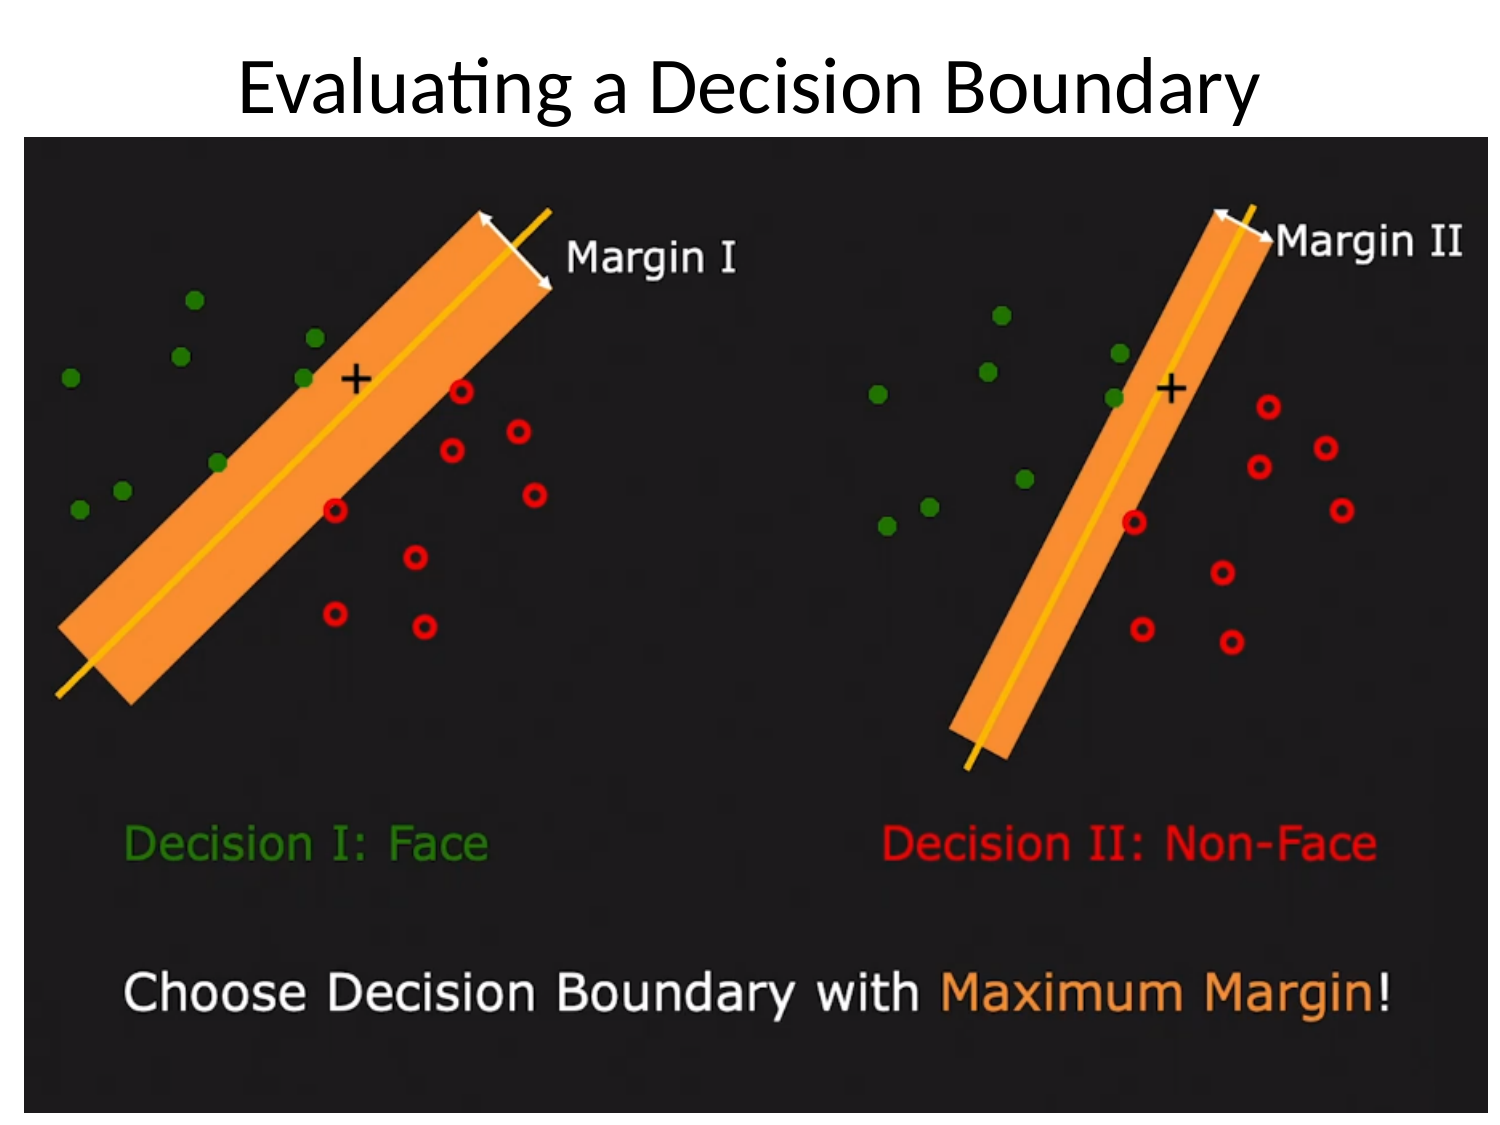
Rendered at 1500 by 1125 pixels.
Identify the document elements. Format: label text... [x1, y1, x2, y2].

title Evaluating a Decision Boundary [75, 24, 1425, 135]
picture [23, 137, 1488, 1113]
